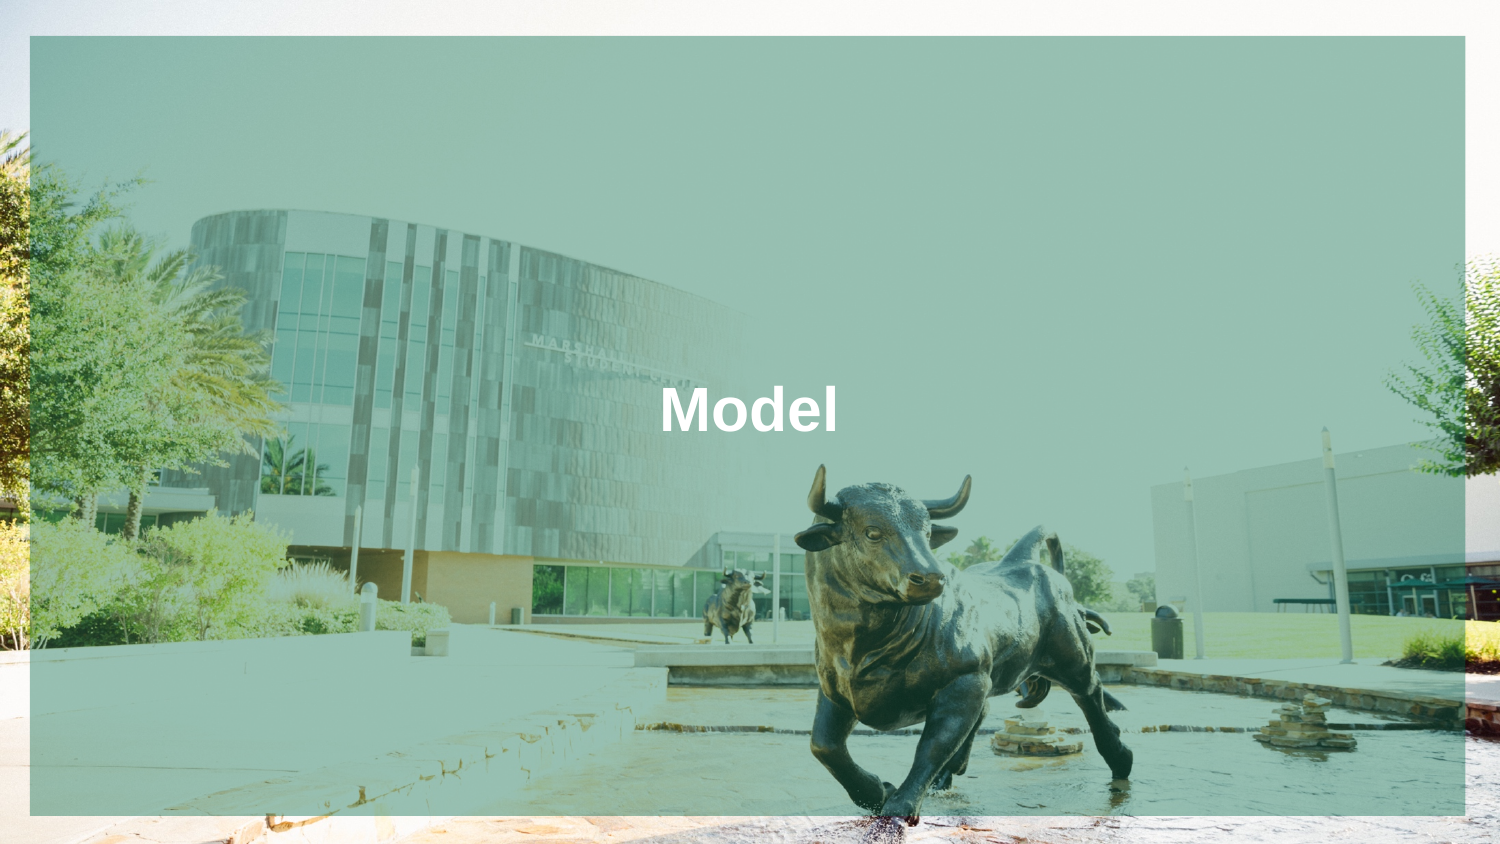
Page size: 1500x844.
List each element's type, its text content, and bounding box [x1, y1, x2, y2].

title Model [103, 329, 1397, 493]
picture [0, 0, 1500, 844]
